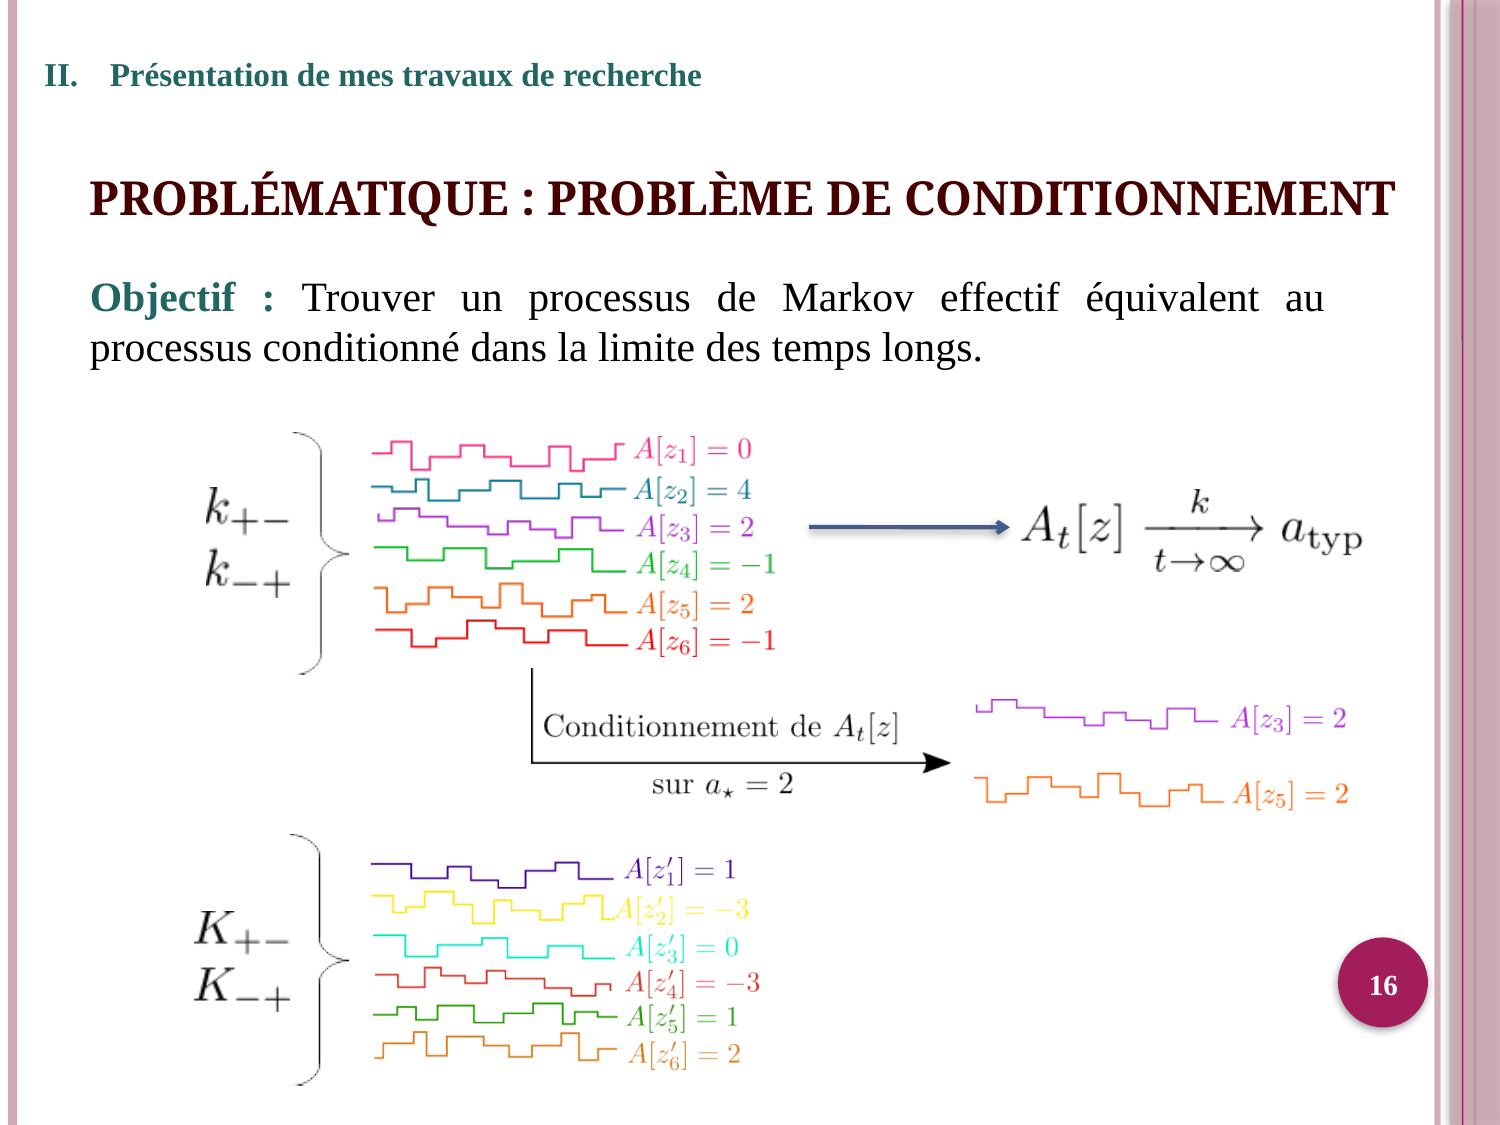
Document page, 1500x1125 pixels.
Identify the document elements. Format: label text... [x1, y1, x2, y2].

title Problématique : problème de conditionnement [75, 125, 1424, 233]
slide_number 16 [1333, 940, 1434, 1027]
picture [531, 668, 952, 800]
footer Présentation de mes travaux de recherche [29, 42, 1022, 103]
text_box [206, 431, 349, 676]
picture [194, 833, 349, 1087]
picture [1021, 488, 1364, 573]
picture [973, 698, 1348, 812]
list Objectif : Trouver un processus de Markov effectif équivalent au processus conditionné dans la limite des temps longs. [75, 262, 1341, 421]
picture [371, 857, 760, 1071]
picture [371, 436, 775, 658]
